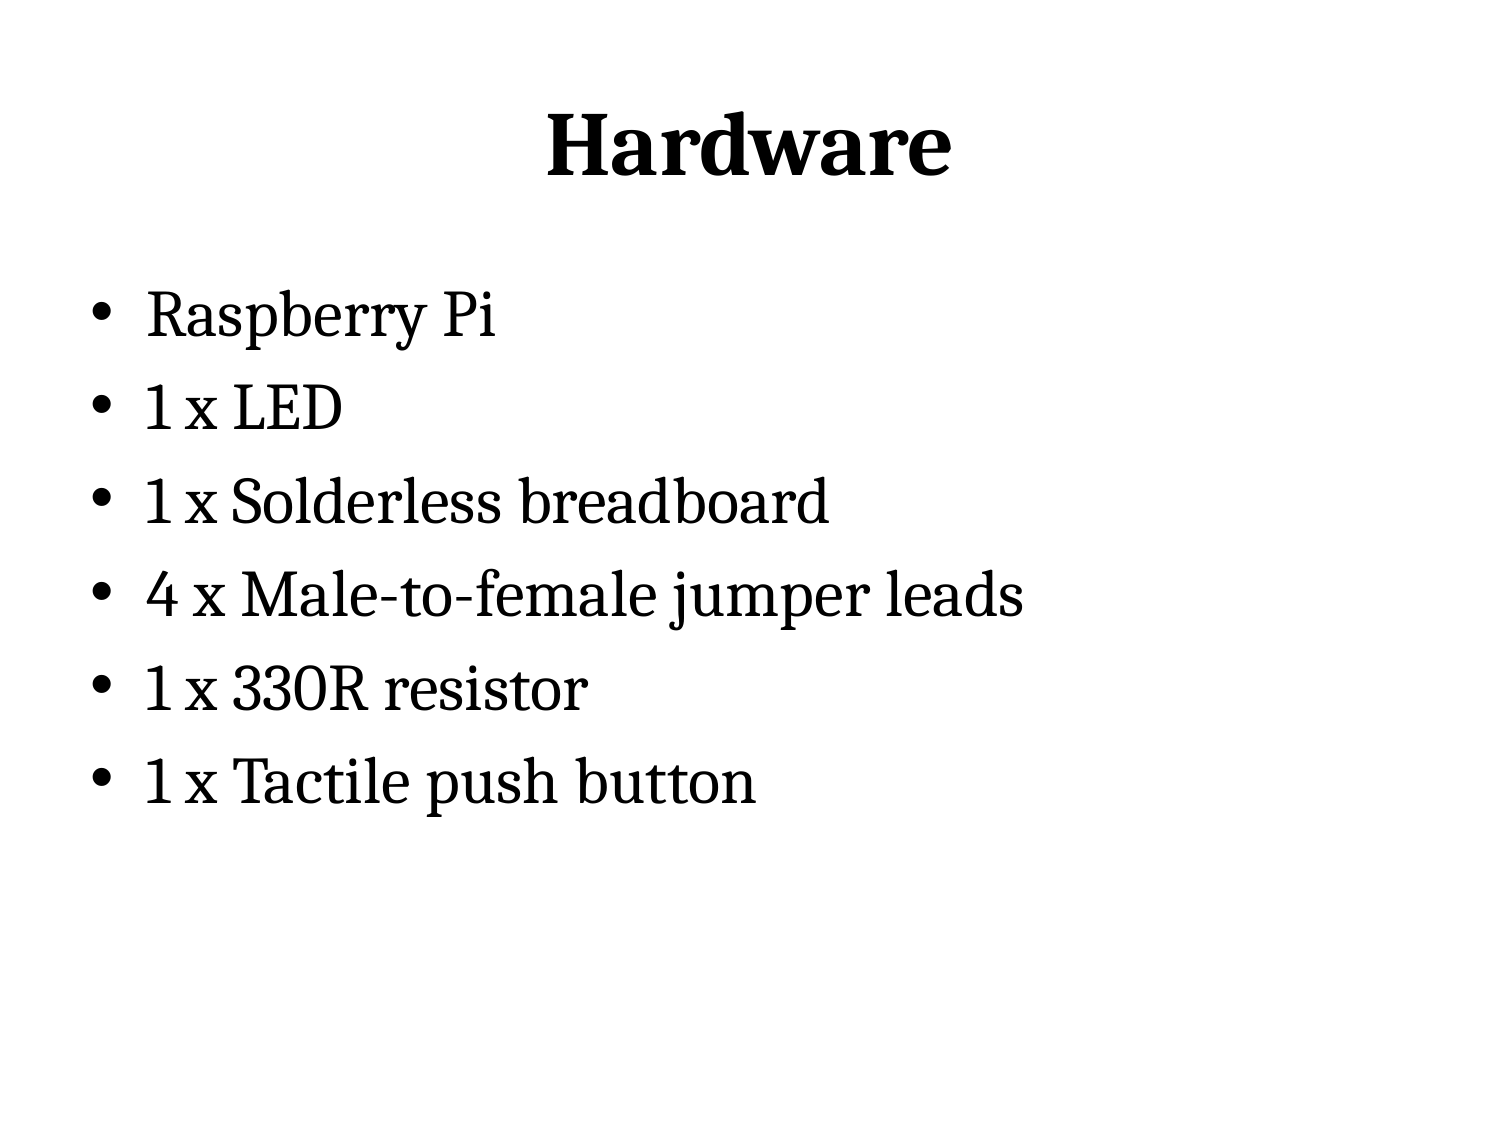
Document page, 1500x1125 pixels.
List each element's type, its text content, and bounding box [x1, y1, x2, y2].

title Hardware [75, 45, 1425, 233]
list Raspberry Pi 1 x LED 1 x Solderless breadboard 4 x Male-to-female jumper leads 1 x 330R resistor 1 x Tactile push button [75, 262, 1425, 1005]
